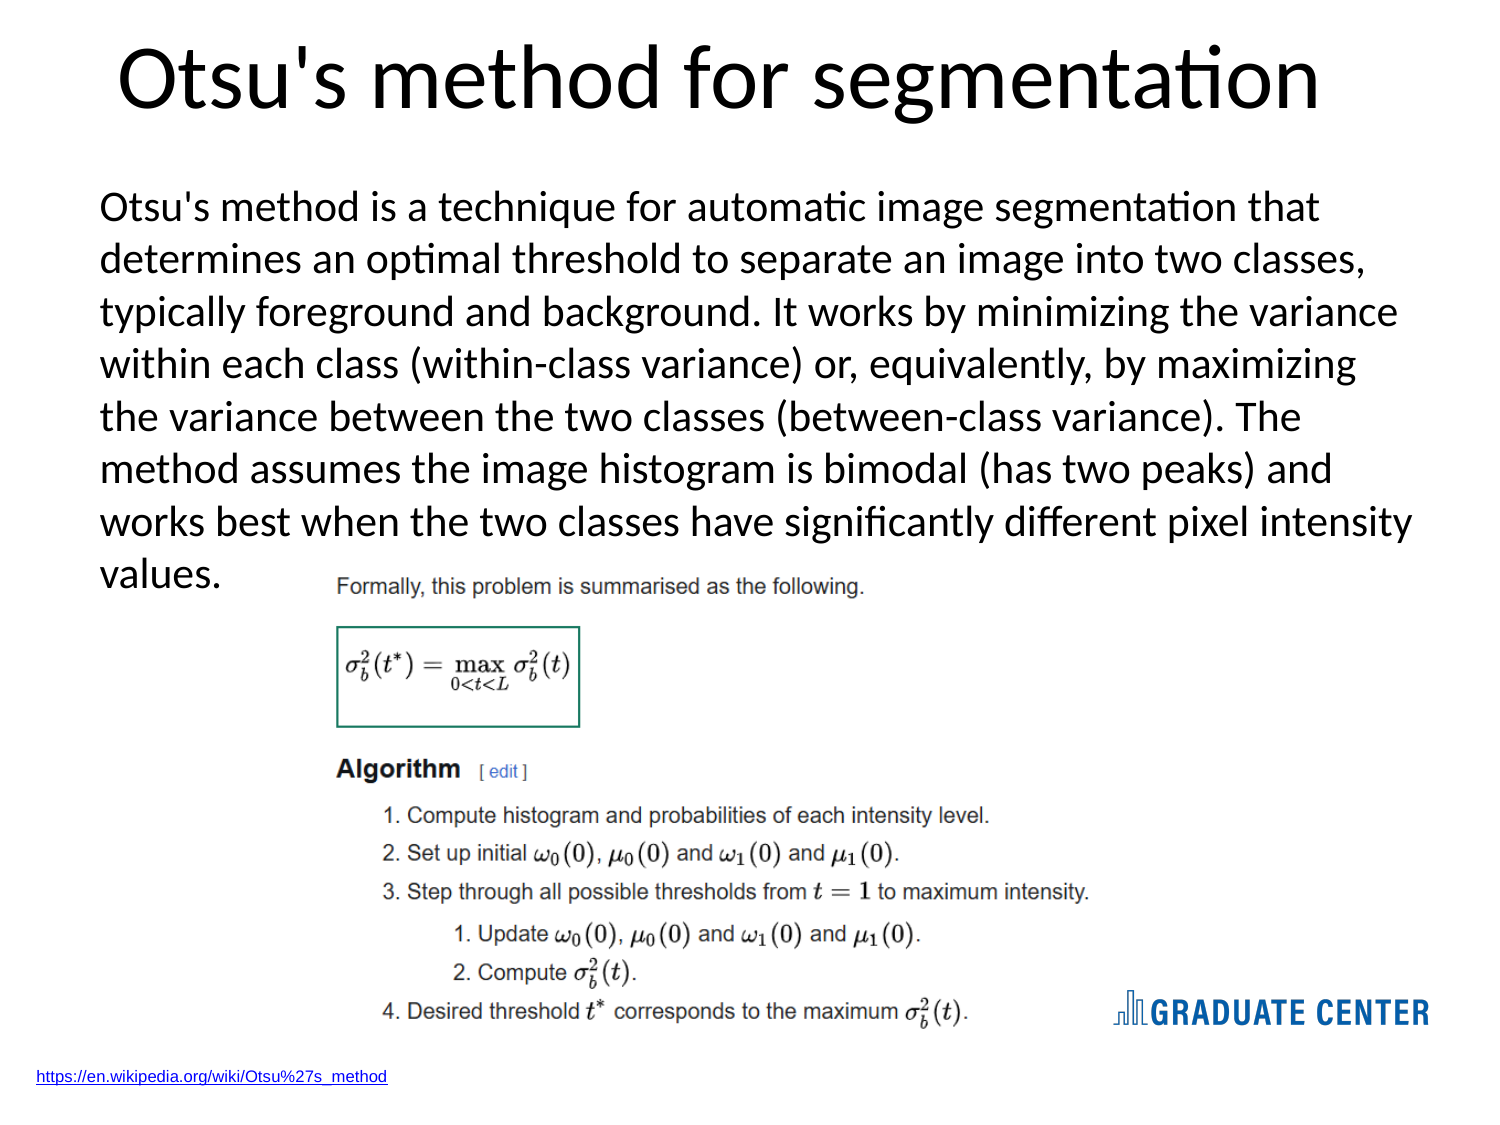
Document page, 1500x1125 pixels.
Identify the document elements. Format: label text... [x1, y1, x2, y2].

title Otsu's method for segmentation [75, 0, 1366, 144]
picture [332, 563, 1436, 1041]
list Otsu's method is a technique for automatic image segmentation that determines an optimal threshold to separate an image into two classes, typically foreground and background. It works by minimizing the variance within each class (within-class variance) or, equivalently, by maximizing the variance between the two classes (between-class variance). The method assumes the image histogram is bimodal (has two peaks) and works best when the two classes have significantly different pixel intensity values. [84, 169, 1435, 884]
text_box https://en.wikipedia.org/wiki/Otsu%27s_method [21, 1051, 824, 1122]
